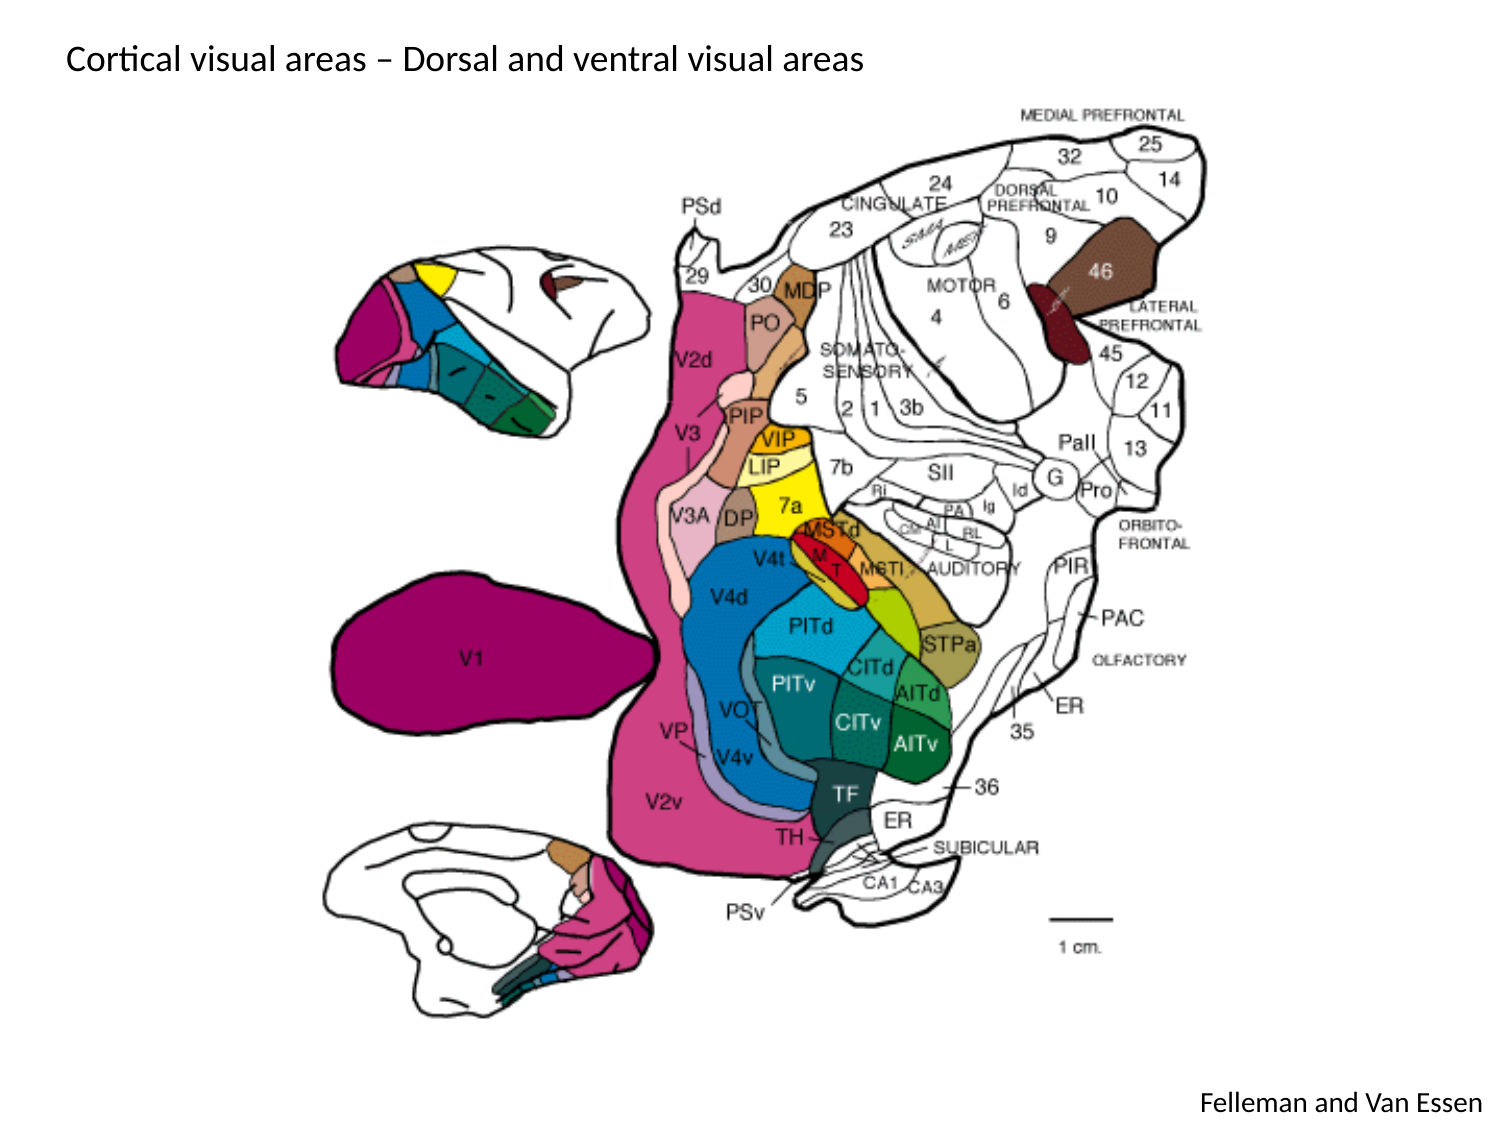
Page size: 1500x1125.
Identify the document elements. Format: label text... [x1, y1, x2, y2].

text_box Felleman and Van Essen [1185, 1075, 1499, 1125]
text_box Cortical visual areas – Dorsal and ventral visual areas [51, 26, 881, 87]
picture [316, 99, 1218, 1026]
